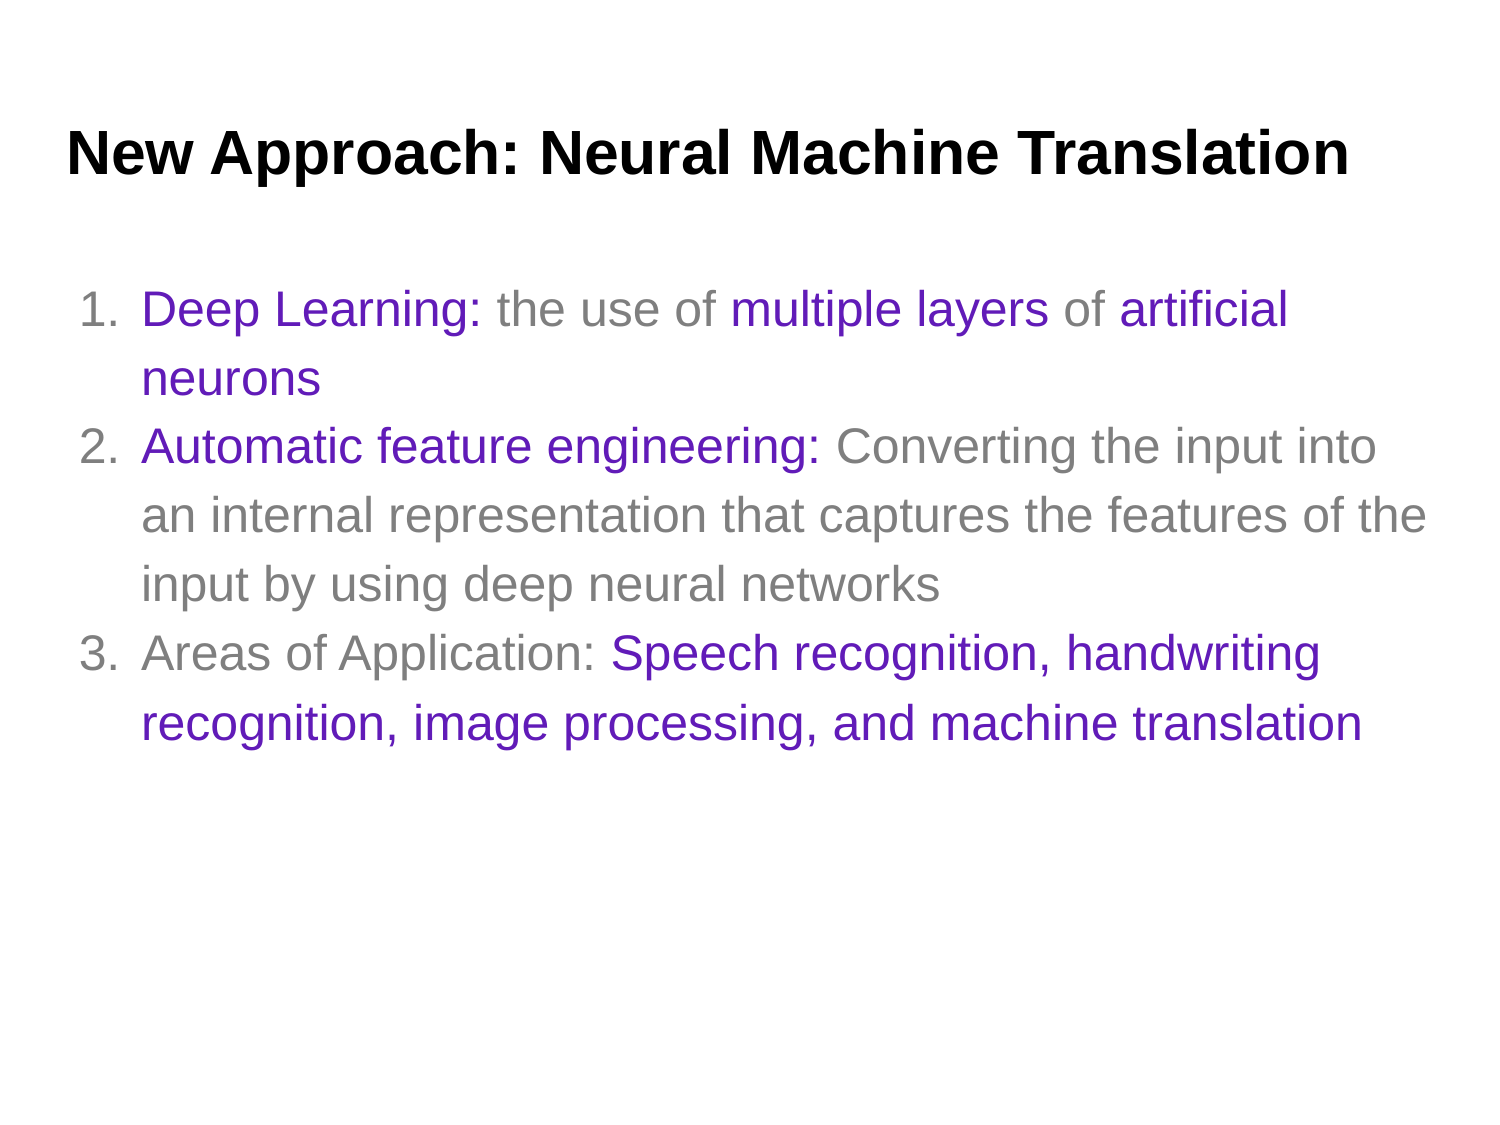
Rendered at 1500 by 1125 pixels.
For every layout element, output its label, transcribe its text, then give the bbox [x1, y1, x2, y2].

title New Approach: Neural Machine Translation [51, 97, 1449, 234]
list Deep Learning: the use of multiple layers of artificial neurons Automatic feature engineering: Converting the input into an internal representation that captures the features of the input by using deep neural networks Areas of Application: Speech recognition, handwriting recognition, image processing, and machine translation [51, 252, 1449, 1000]
